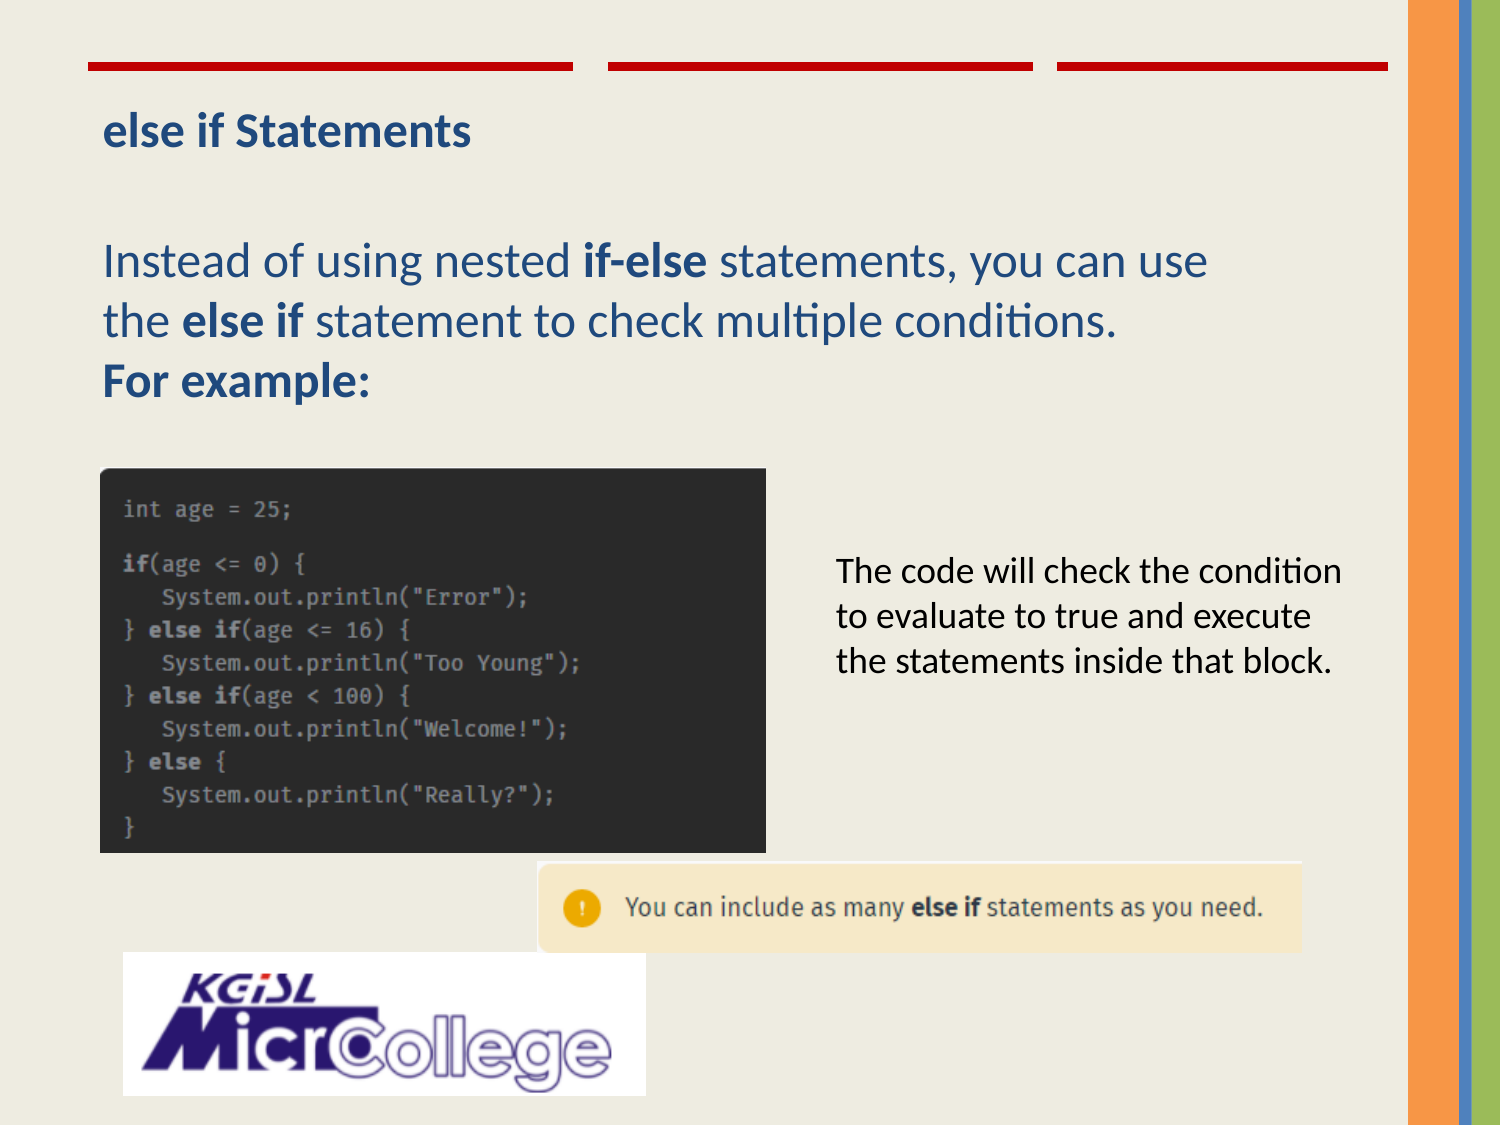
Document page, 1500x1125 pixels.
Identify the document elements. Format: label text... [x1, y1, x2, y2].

picture [123, 861, 1302, 1097]
text_box The code will check the condition to evaluate to true and execute the statements inside that block. [820, 538, 1365, 689]
picture [100, 467, 767, 853]
list else if Statements Instead of using nested if-else statements, you can use the else if statement to check multiple conditions. For example: [87, 90, 1313, 1100]
